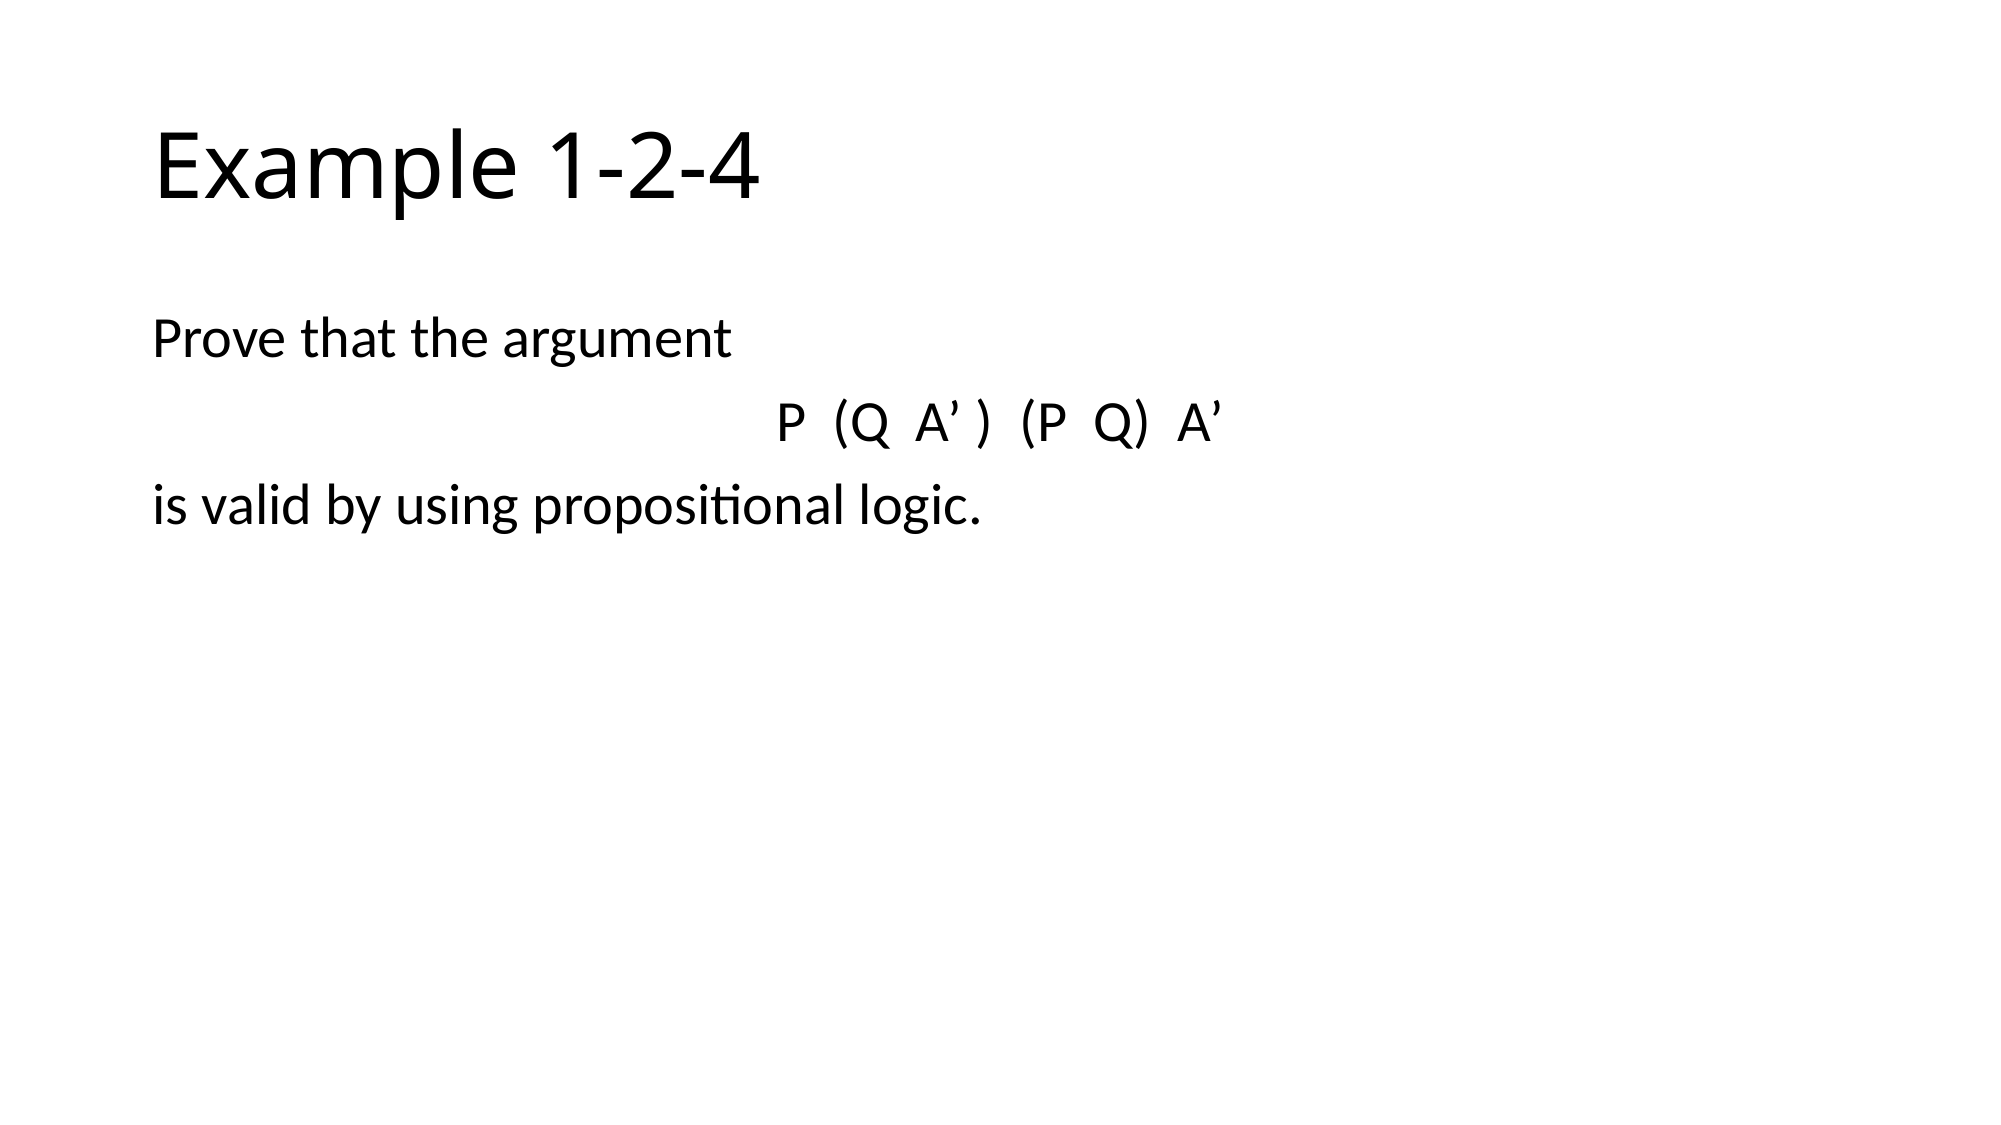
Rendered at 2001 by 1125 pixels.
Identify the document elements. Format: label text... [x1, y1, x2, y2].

title Example 1-2-4 [137, 59, 1863, 278]
